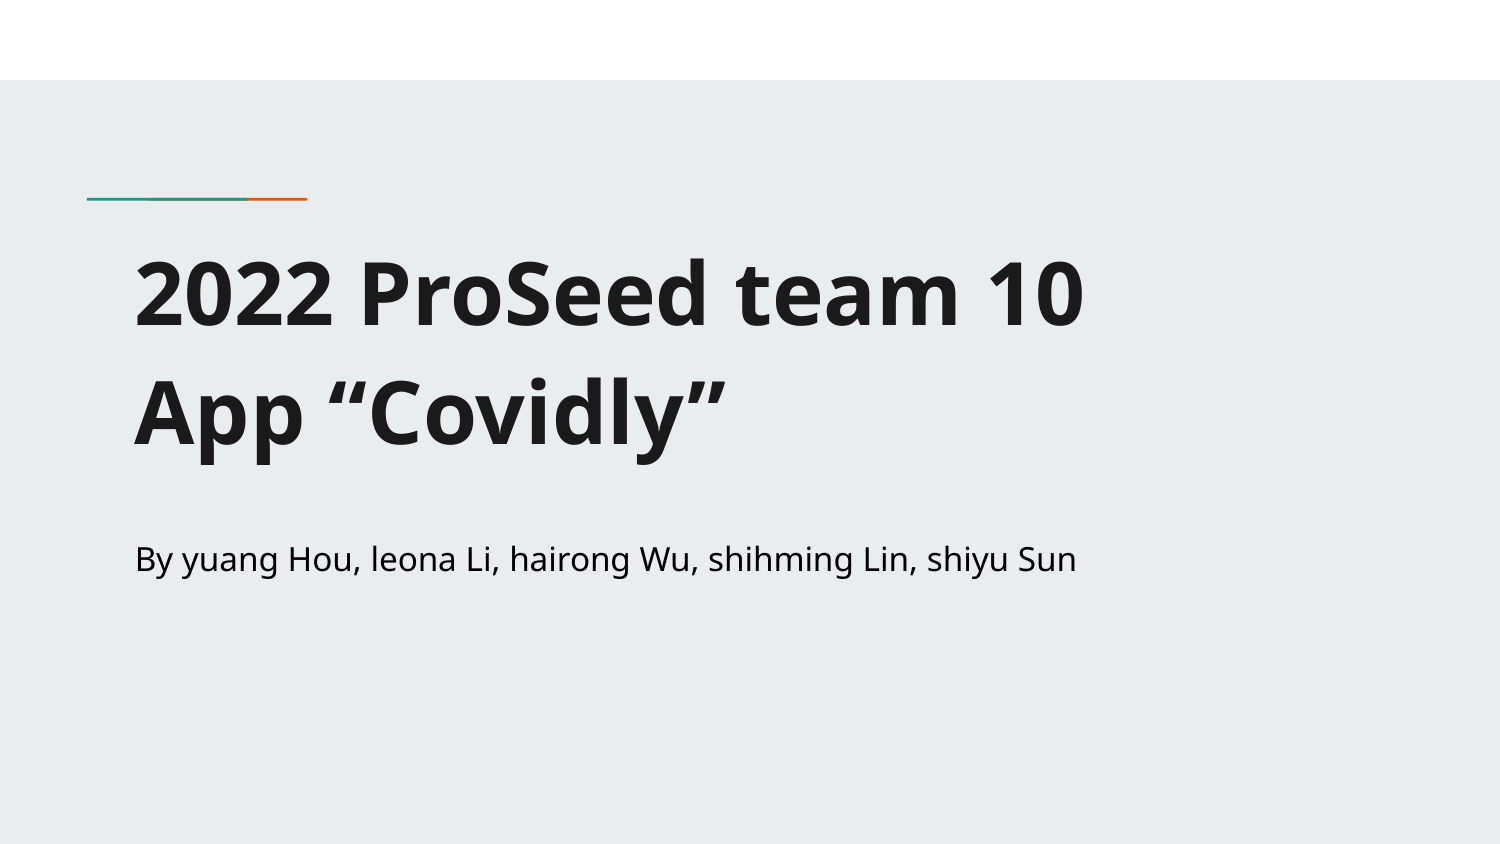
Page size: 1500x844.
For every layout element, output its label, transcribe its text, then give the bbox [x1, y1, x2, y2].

subtitle By yuang Hou, leona Li, hairong Wu, shihming Lin, shiyu Sun [119, 520, 1381, 610]
title 2022 ProSeed team 10 App “Covidly” [119, 216, 1381, 490]
